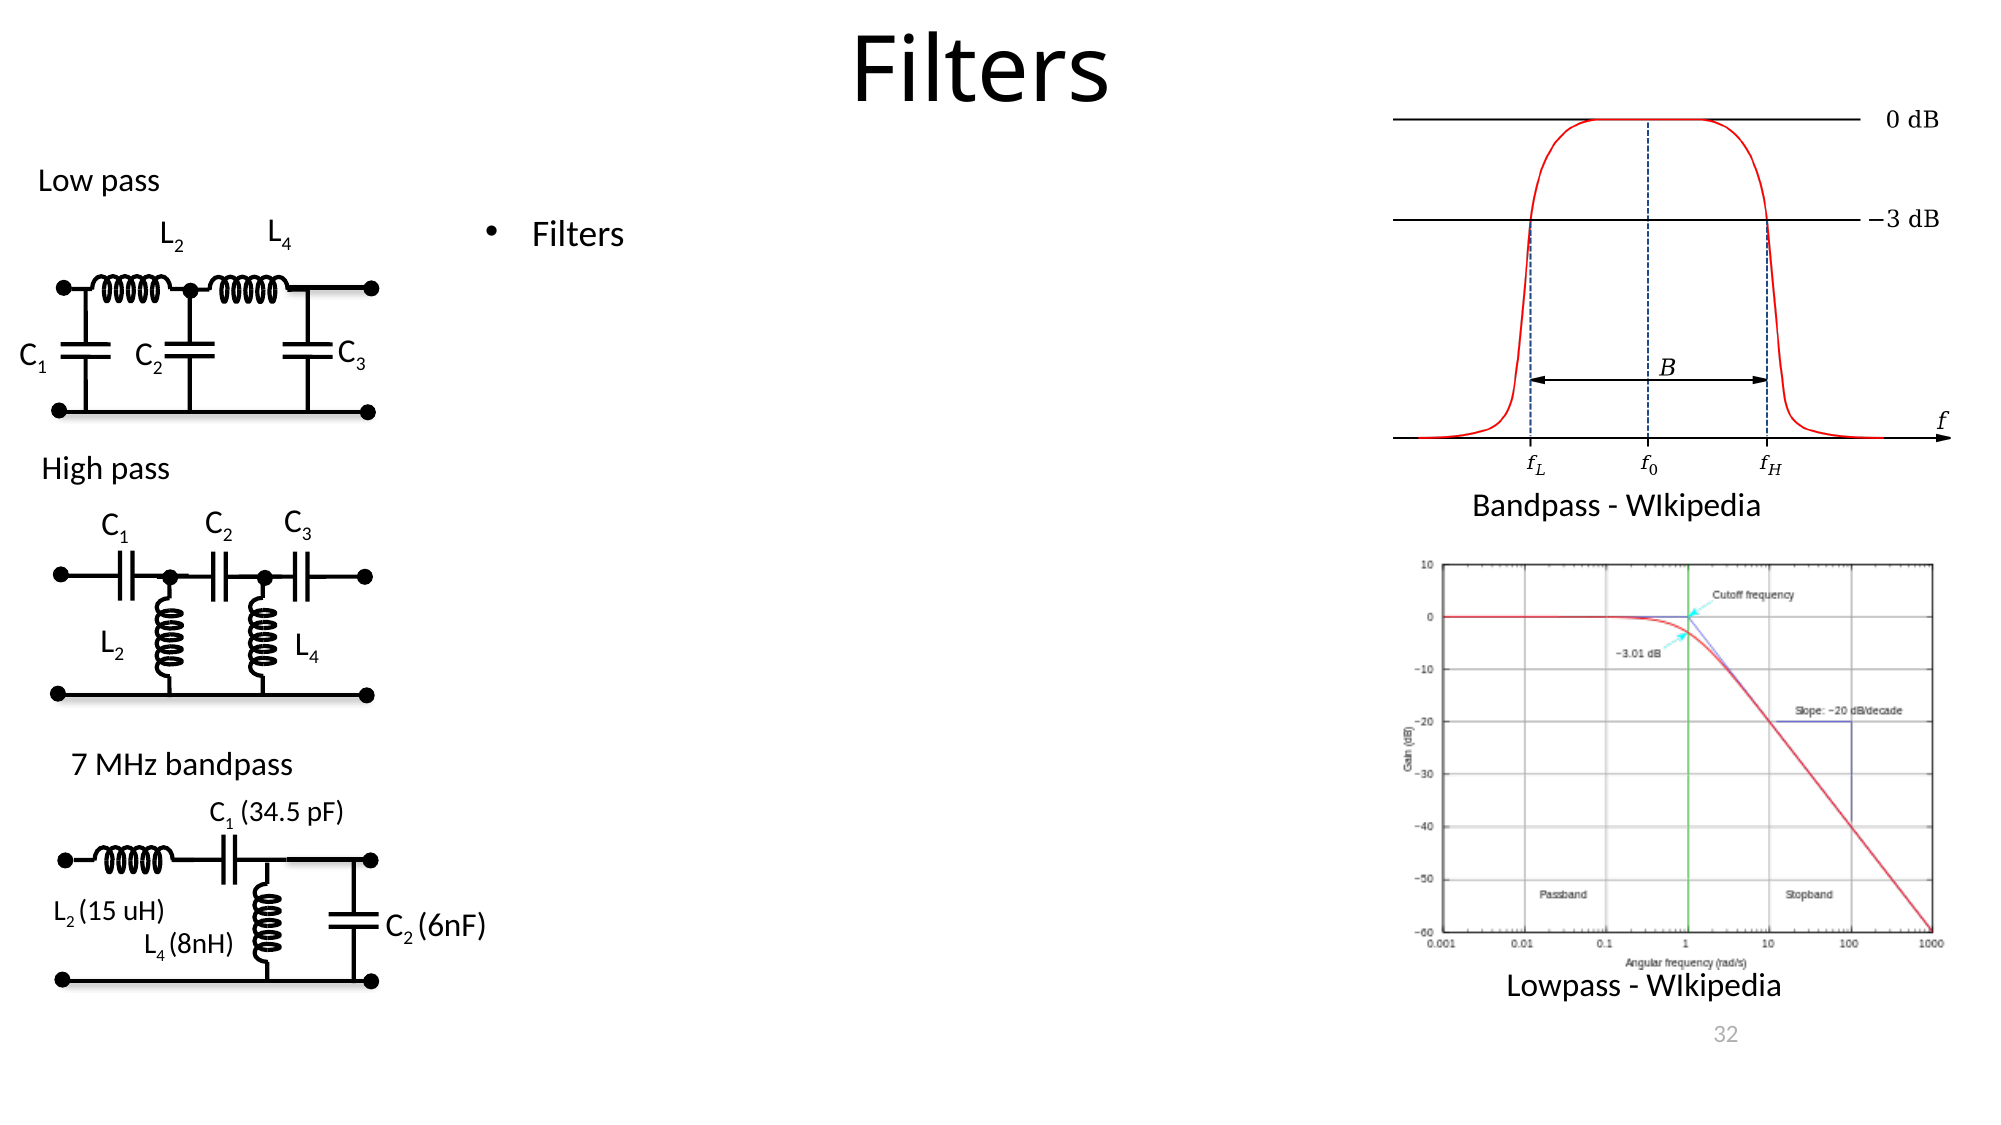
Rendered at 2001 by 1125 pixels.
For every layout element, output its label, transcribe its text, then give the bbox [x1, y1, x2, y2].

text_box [46, 785, 529, 989]
picture [1396, 553, 1951, 971]
text_box Low pass [30, 150, 240, 206]
picture [1389, 99, 1966, 485]
text_box High pass [34, 438, 244, 494]
text_box Bandpass - WIkipedia [1464, 485, 1893, 531]
text_box Filters [477, 201, 1401, 1028]
slide_number 32 [1396, 971, 1747, 1125]
text_box 7 MHz bandpass [63, 735, 350, 785]
text_box L4 [260, 201, 320, 262]
text_box Filters [19, 10, 1943, 121]
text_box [50, 491, 376, 703]
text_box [11, 276, 387, 420]
text_box Lowpass - WIkipedia [1499, 971, 1927, 1011]
text_box L2 [152, 206, 212, 264]
